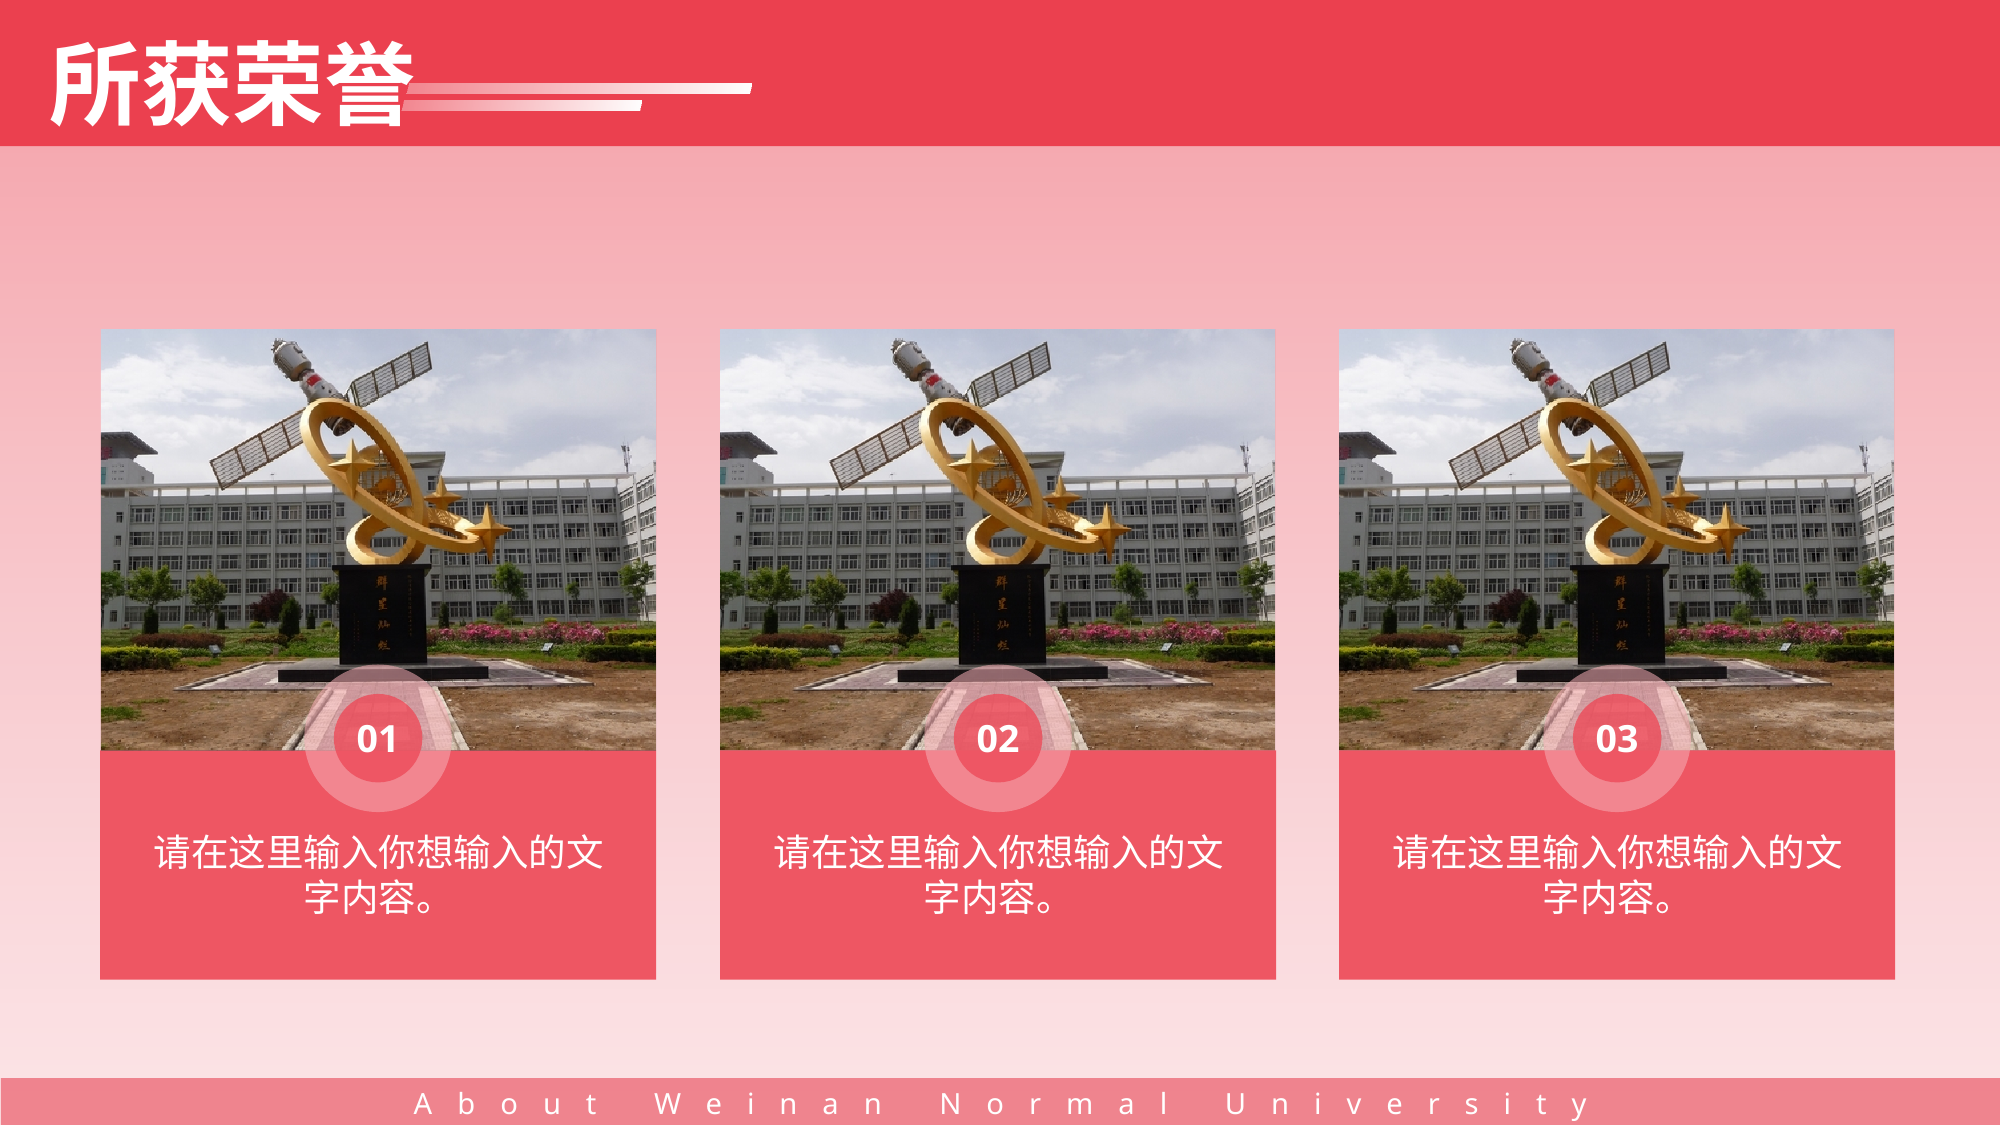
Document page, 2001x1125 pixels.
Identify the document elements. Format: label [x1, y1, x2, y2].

text_box [719, 328, 1277, 980]
text_box [1338, 328, 1896, 980]
text_box [0, 1077, 2000, 1125]
text_box [0, 0, 2000, 147]
text_box [0, 147, 2000, 1077]
text_box [33, 19, 752, 147]
text_box [99, 328, 657, 980]
